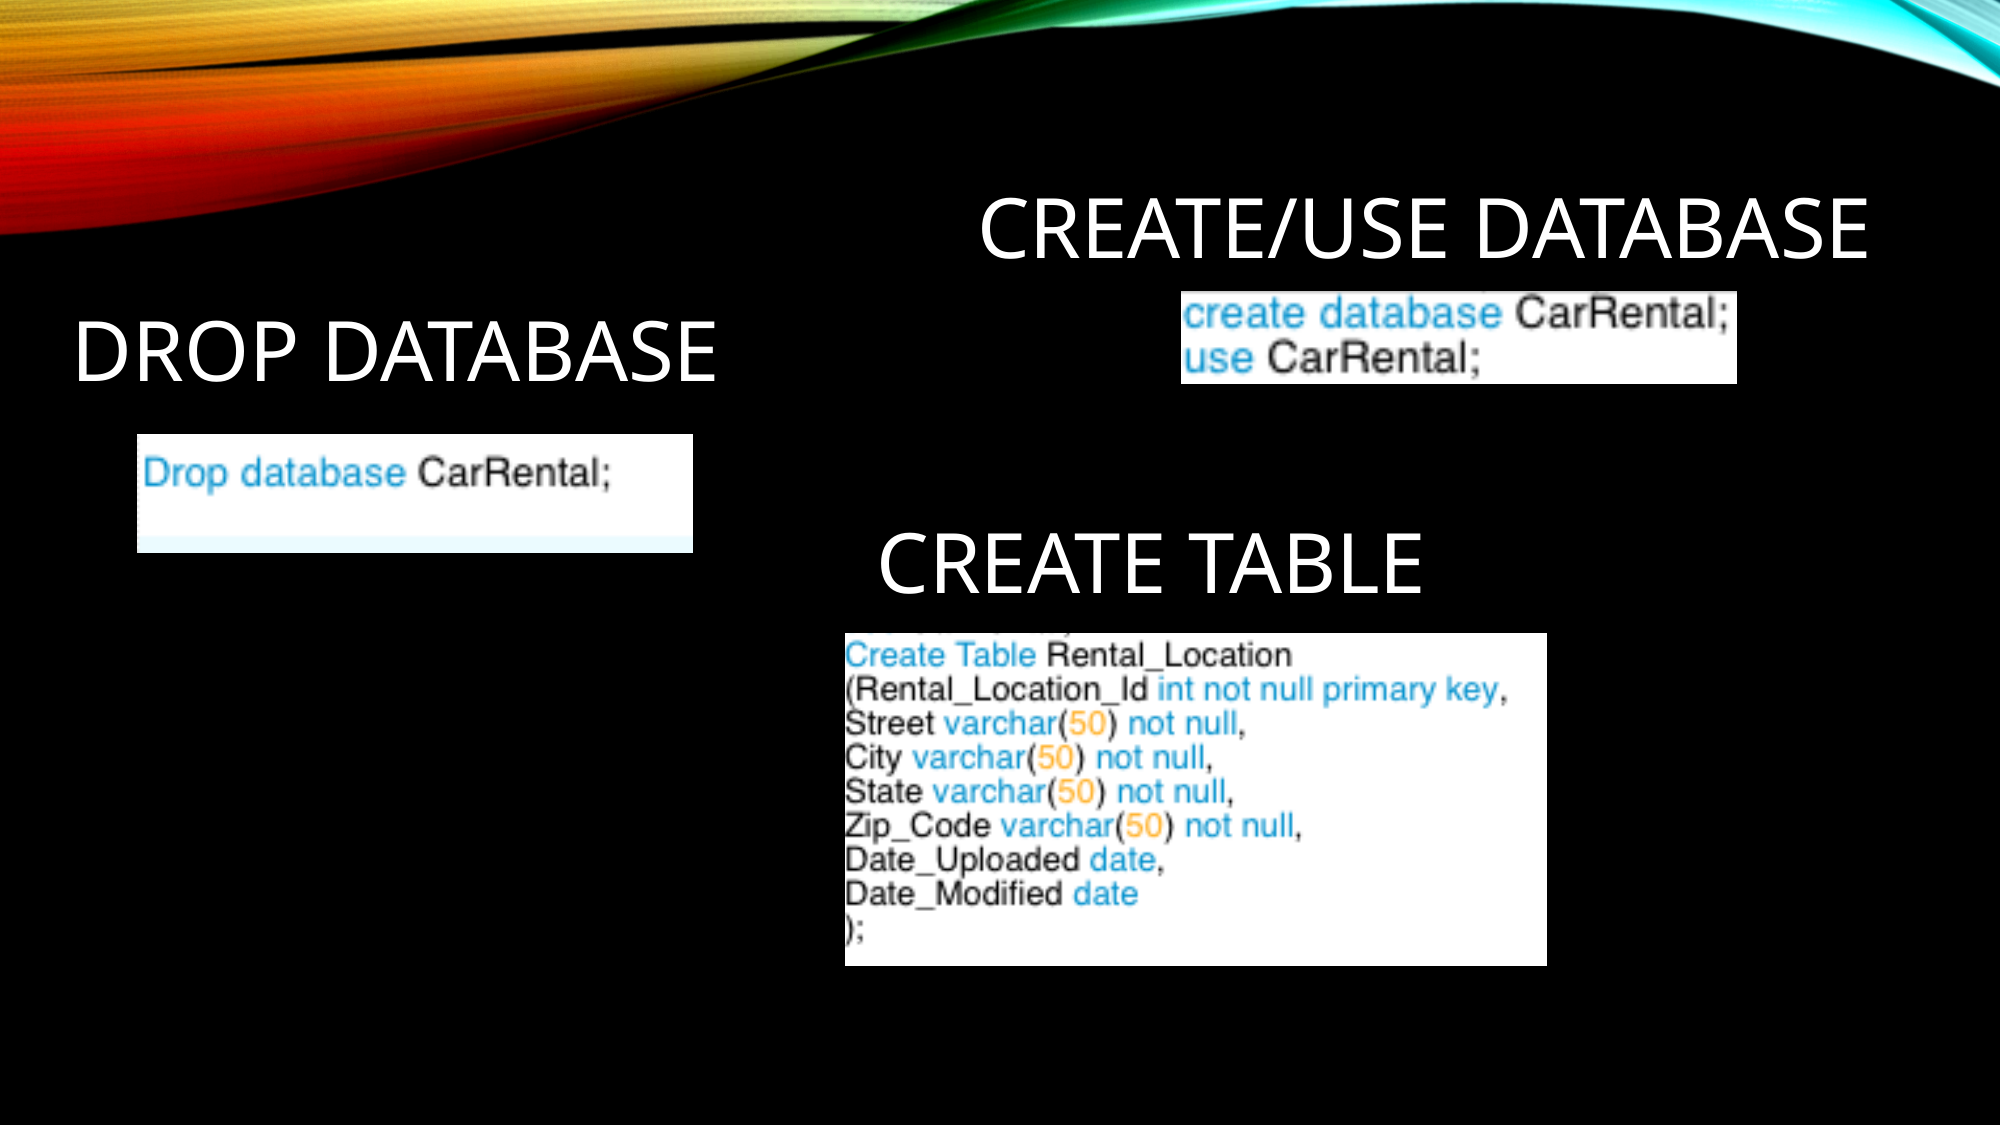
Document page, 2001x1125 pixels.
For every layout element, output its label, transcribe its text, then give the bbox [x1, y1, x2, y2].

title Create/USE database [474, 125, 1888, 338]
text_box DROP DATABASE [57, 291, 769, 406]
picture [137, 434, 693, 553]
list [1180, 290, 1737, 385]
text_box CREATE TABLE [861, 503, 1483, 633]
picture [0, 0, 2000, 237]
picture [845, 633, 1547, 967]
